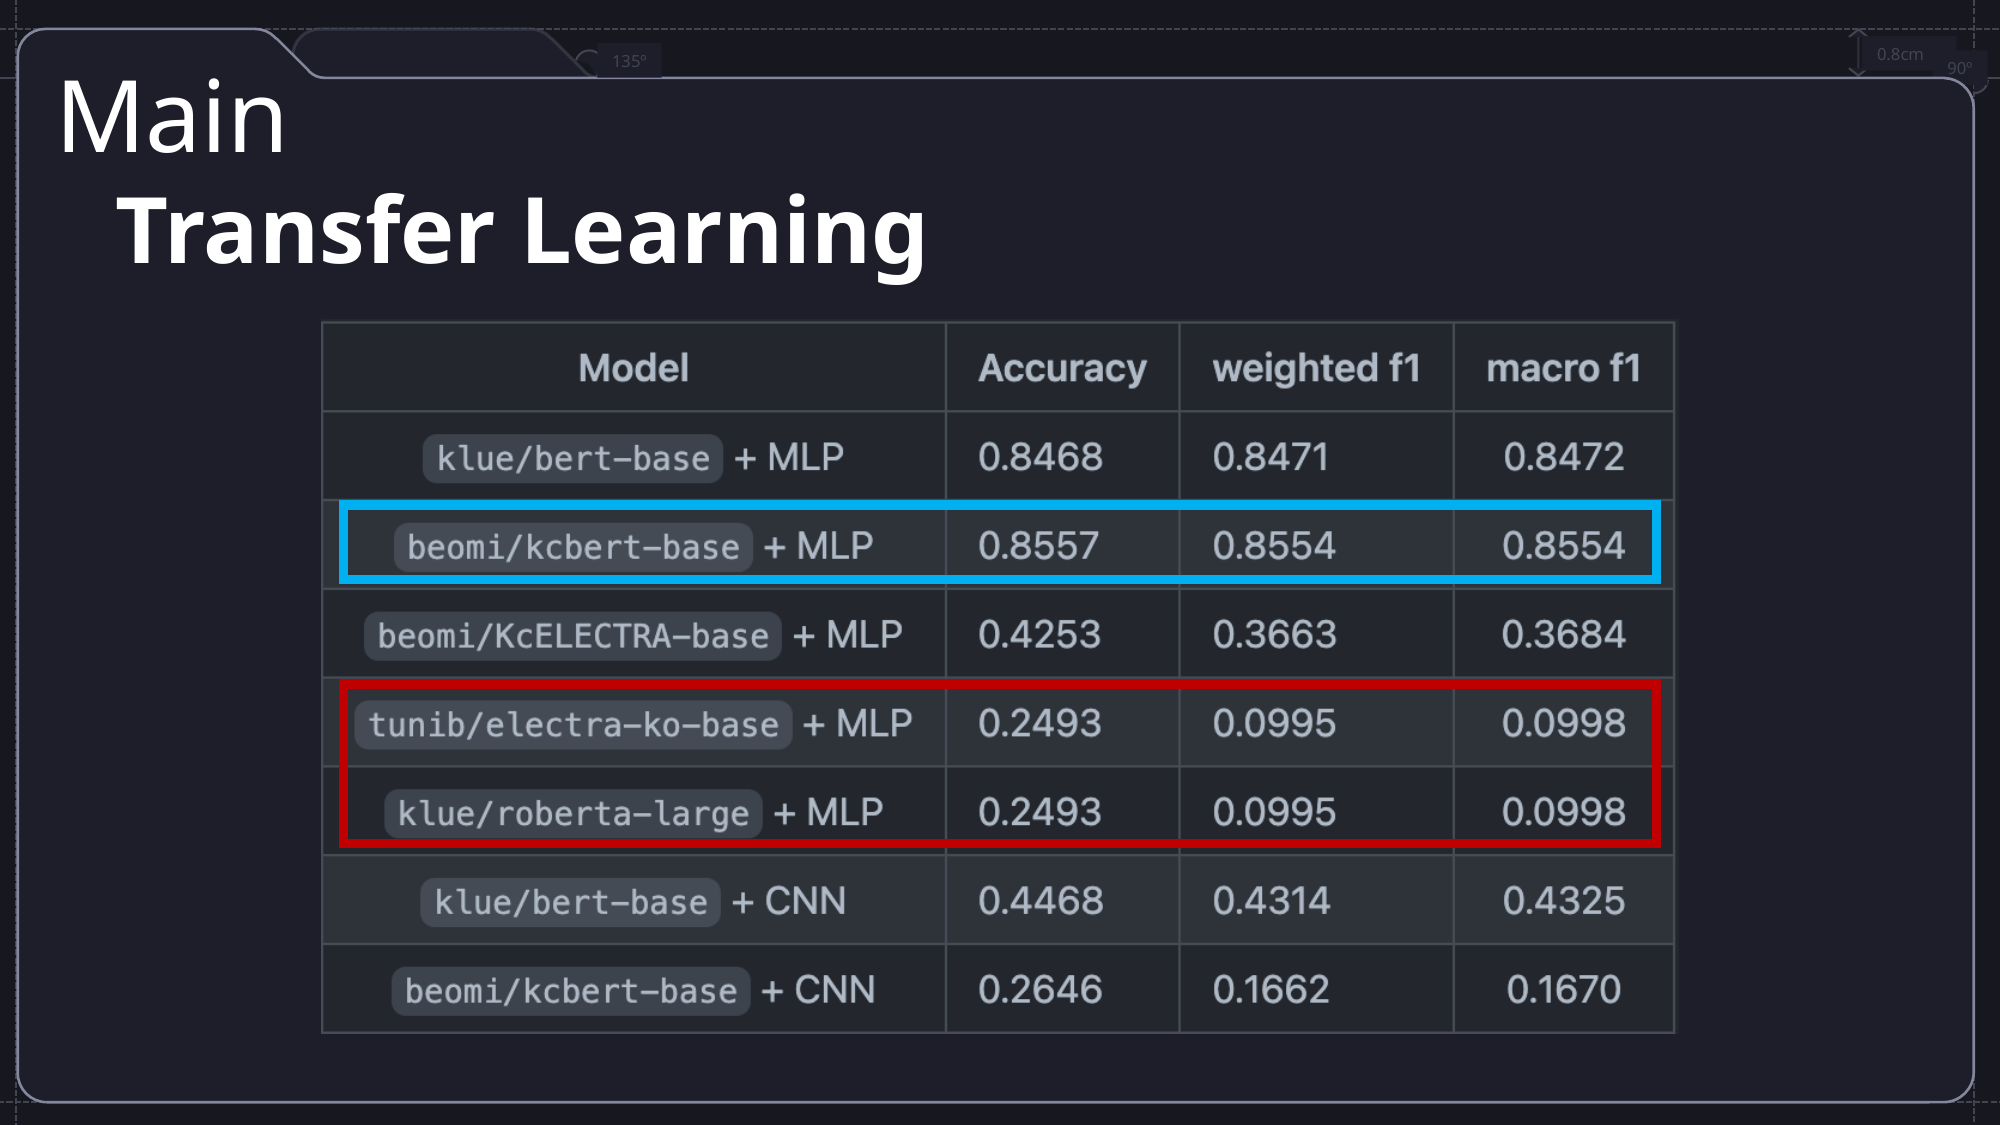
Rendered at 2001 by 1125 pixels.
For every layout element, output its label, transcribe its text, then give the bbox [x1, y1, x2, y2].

picture [321, 318, 1679, 1034]
title Transfer Learning [100, 125, 1826, 343]
text_box Main [40, 44, 323, 180]
